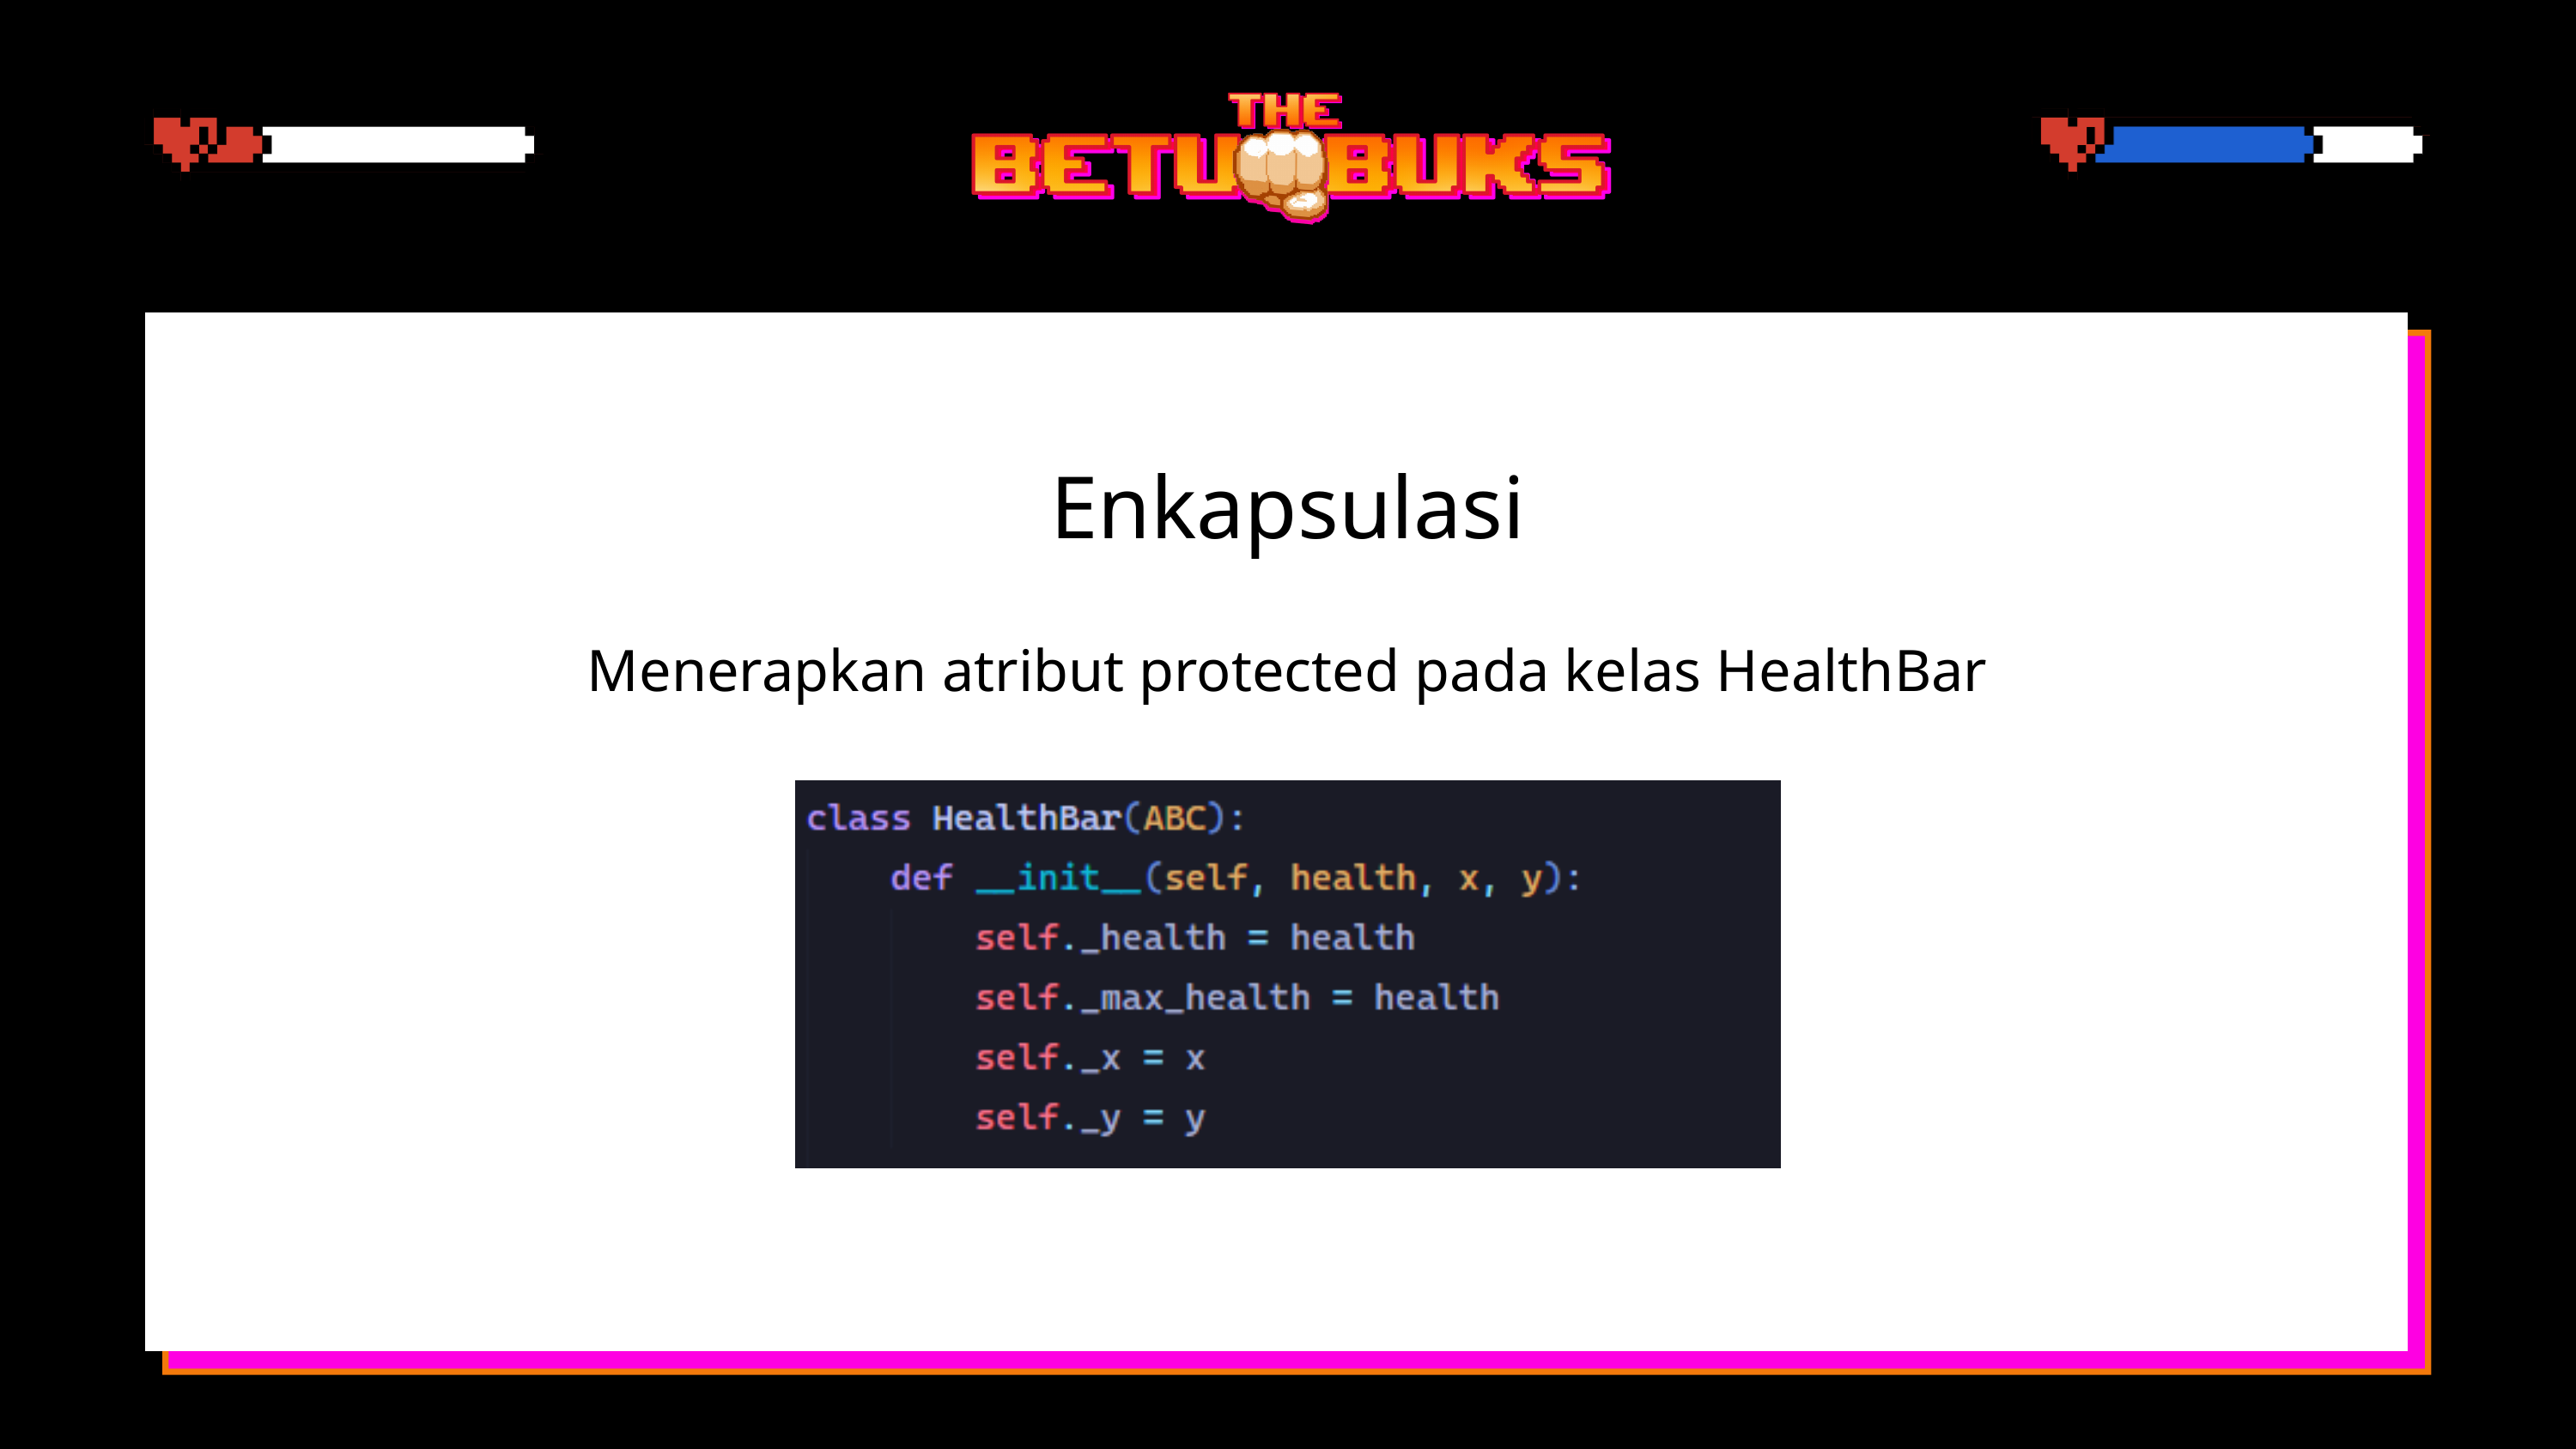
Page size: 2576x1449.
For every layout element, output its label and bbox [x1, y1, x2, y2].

picture [893, 13, 1683, 276]
picture [794, 780, 1782, 1169]
picture [2031, 108, 2432, 182]
picture [144, 108, 545, 182]
text_box [144, 312, 2432, 1375]
